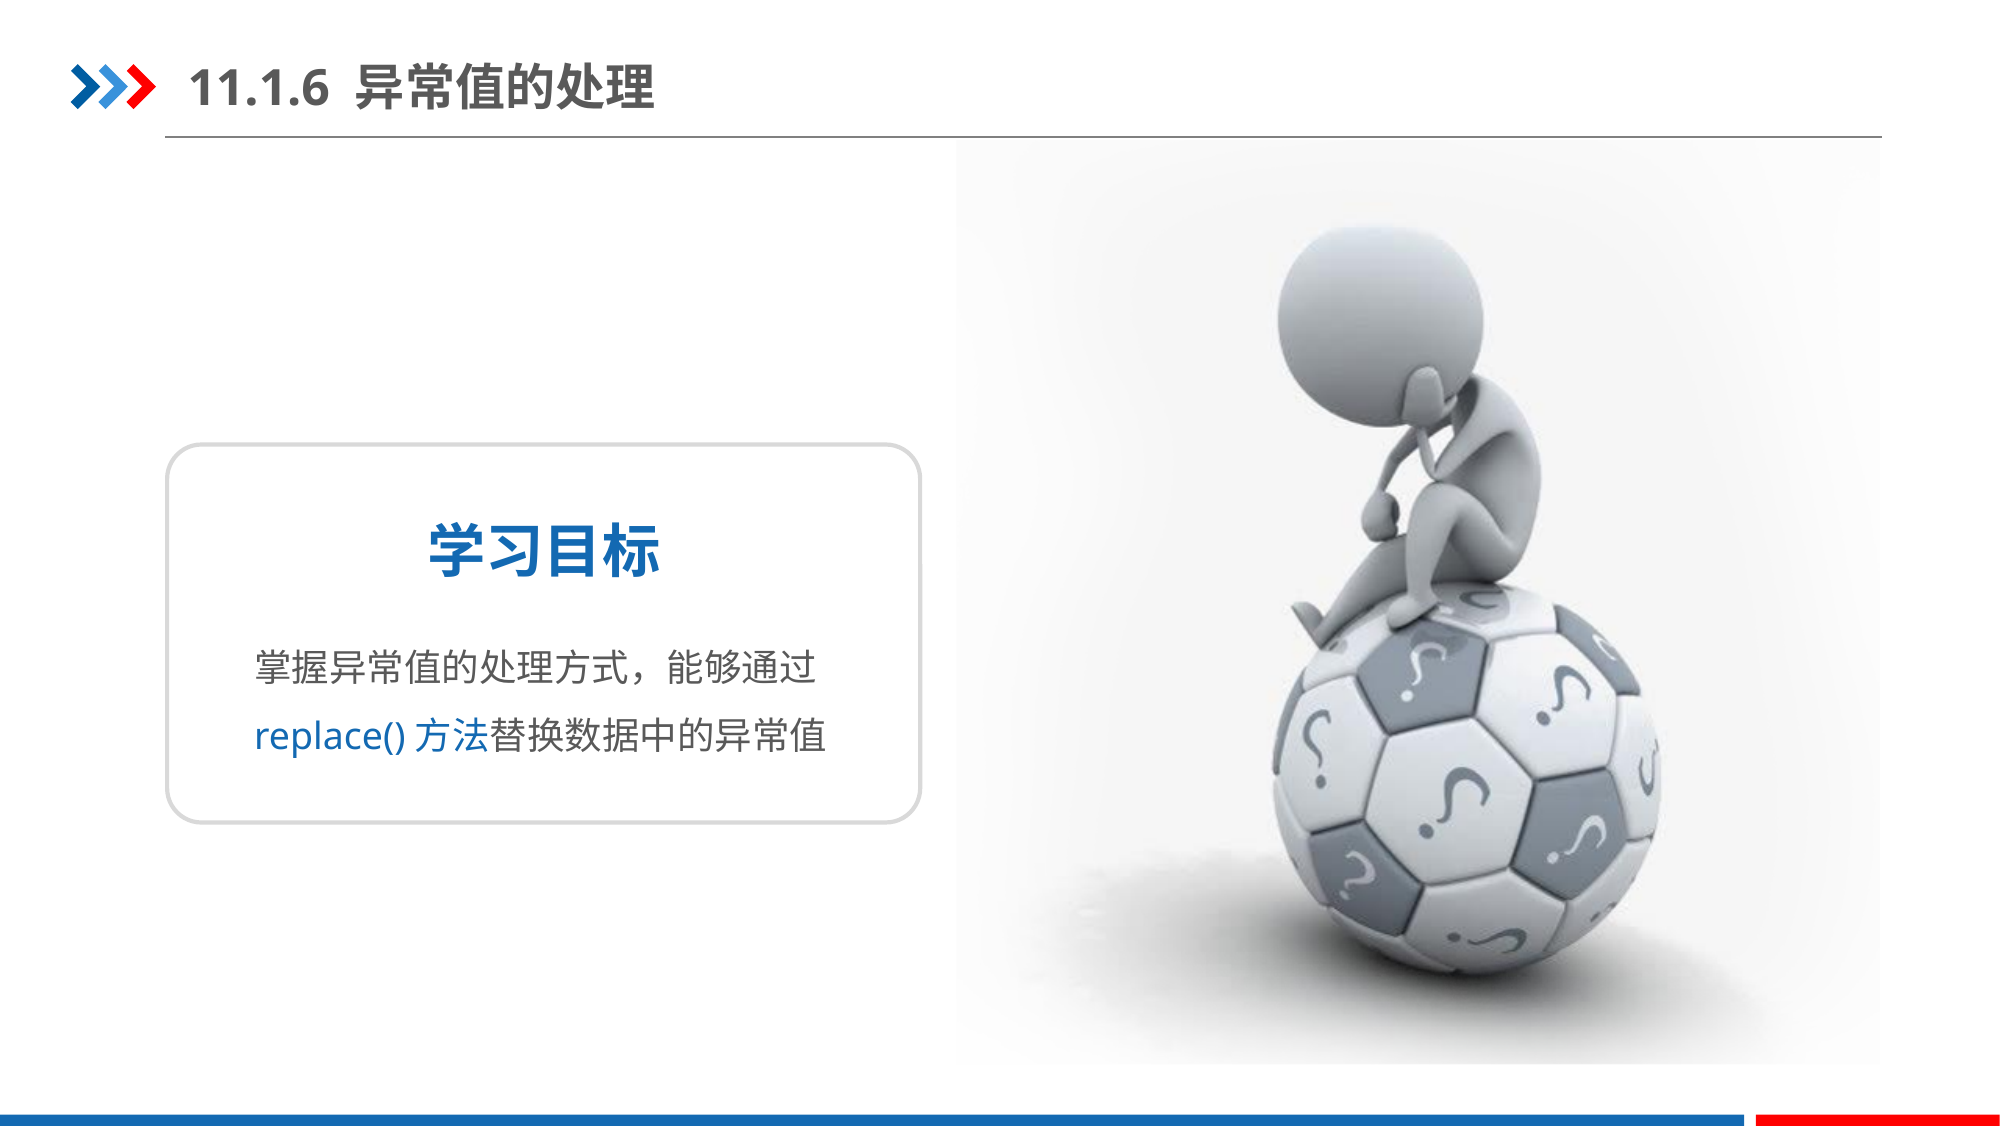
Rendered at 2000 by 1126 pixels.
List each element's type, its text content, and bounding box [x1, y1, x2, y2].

picture [954, 140, 1881, 1066]
text_box 11.1.6 异常值的处理 [187, 43, 870, 127]
text_box 掌握异常值的处理方式，能够通过replace()方法替换数据中的异常值 [239, 614, 853, 765]
text_box 学习目标 [167, 506, 921, 592]
text_box [165, 442, 923, 825]
